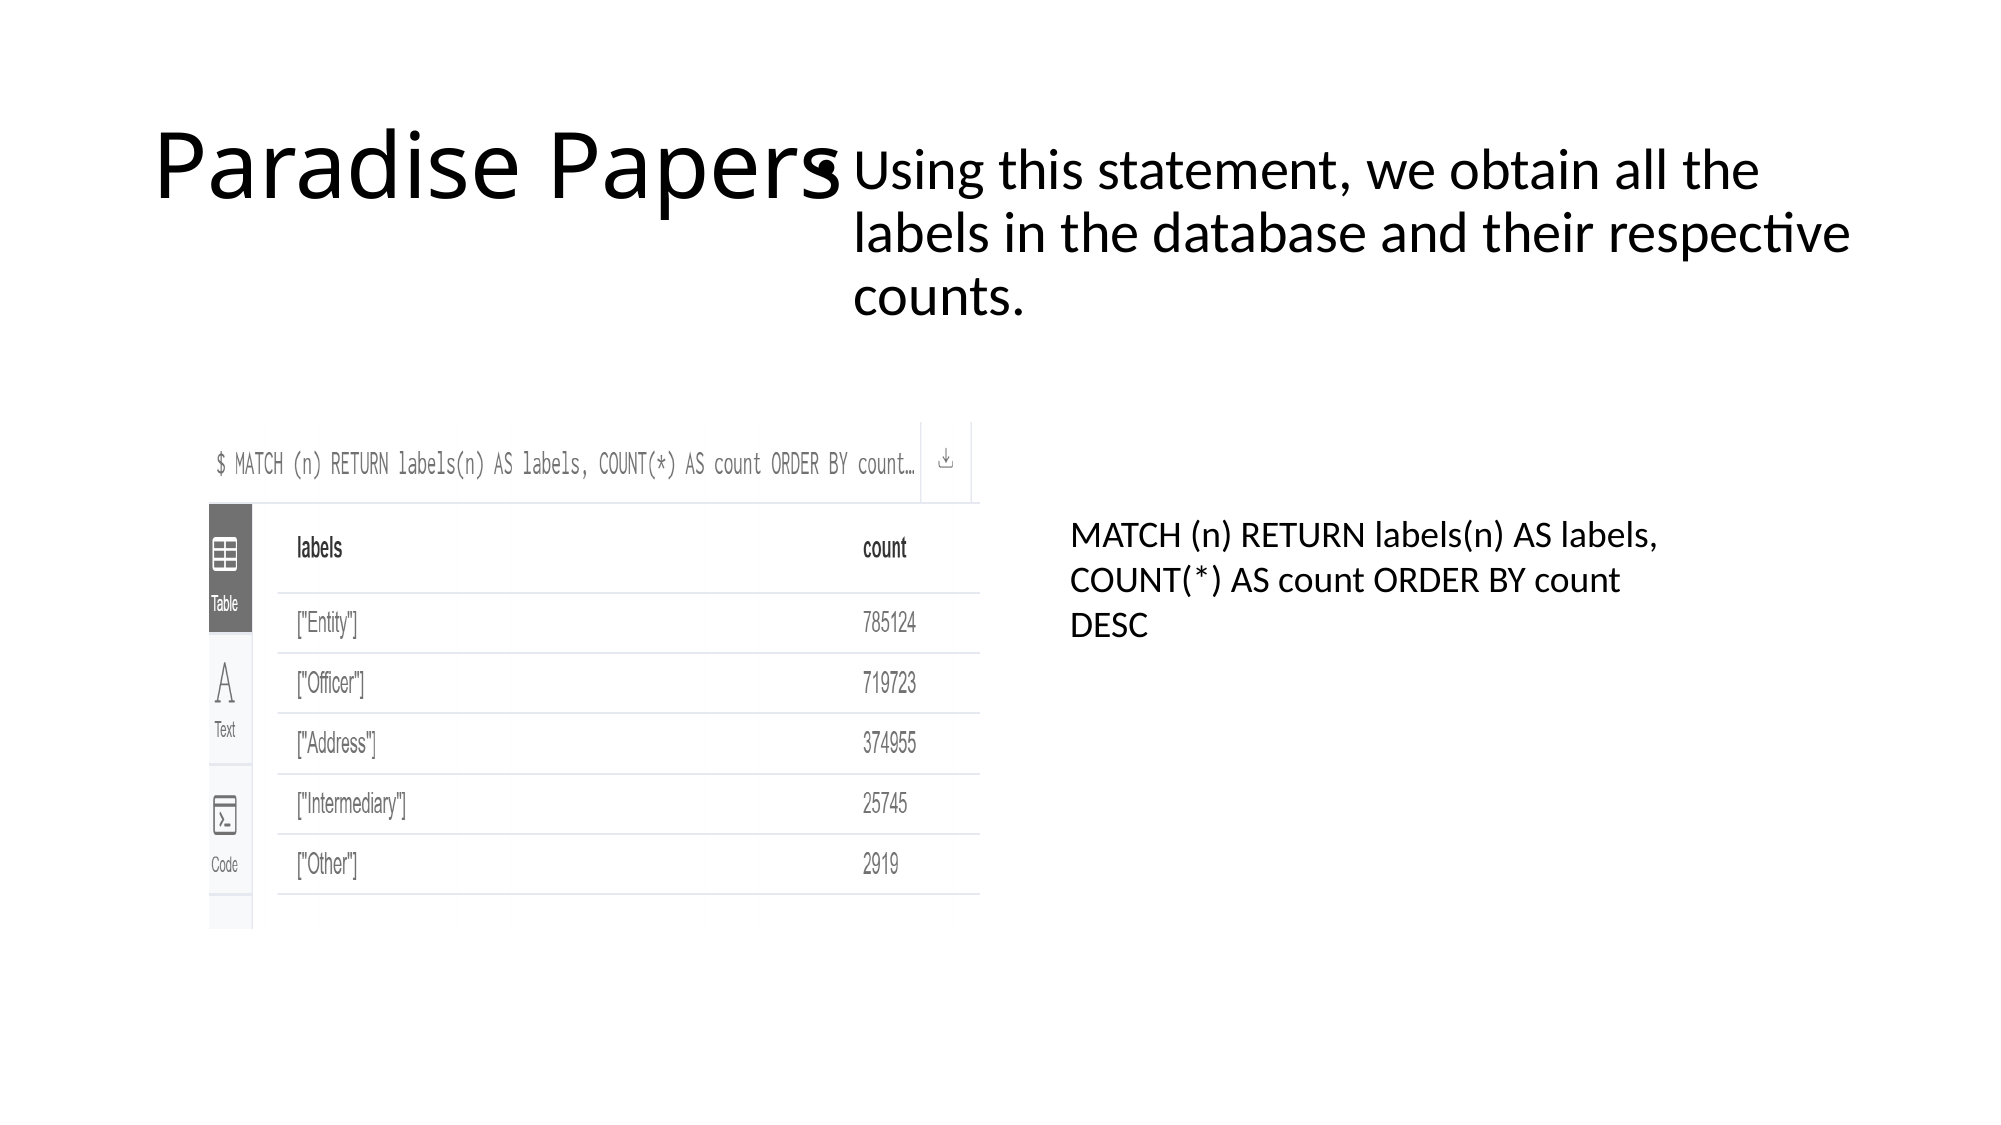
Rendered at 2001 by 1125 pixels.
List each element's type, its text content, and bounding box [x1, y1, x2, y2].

picture [209, 422, 980, 929]
title Paradise Papers [137, 59, 1863, 278]
text_box MATCH (n) RETURN labels(n) AS labels, COUNT(*) AS count ORDER BY count DESC [1055, 502, 1713, 653]
list Using this statement, we obtain all the labels in the database and their respective counts. [801, 131, 1909, 399]
